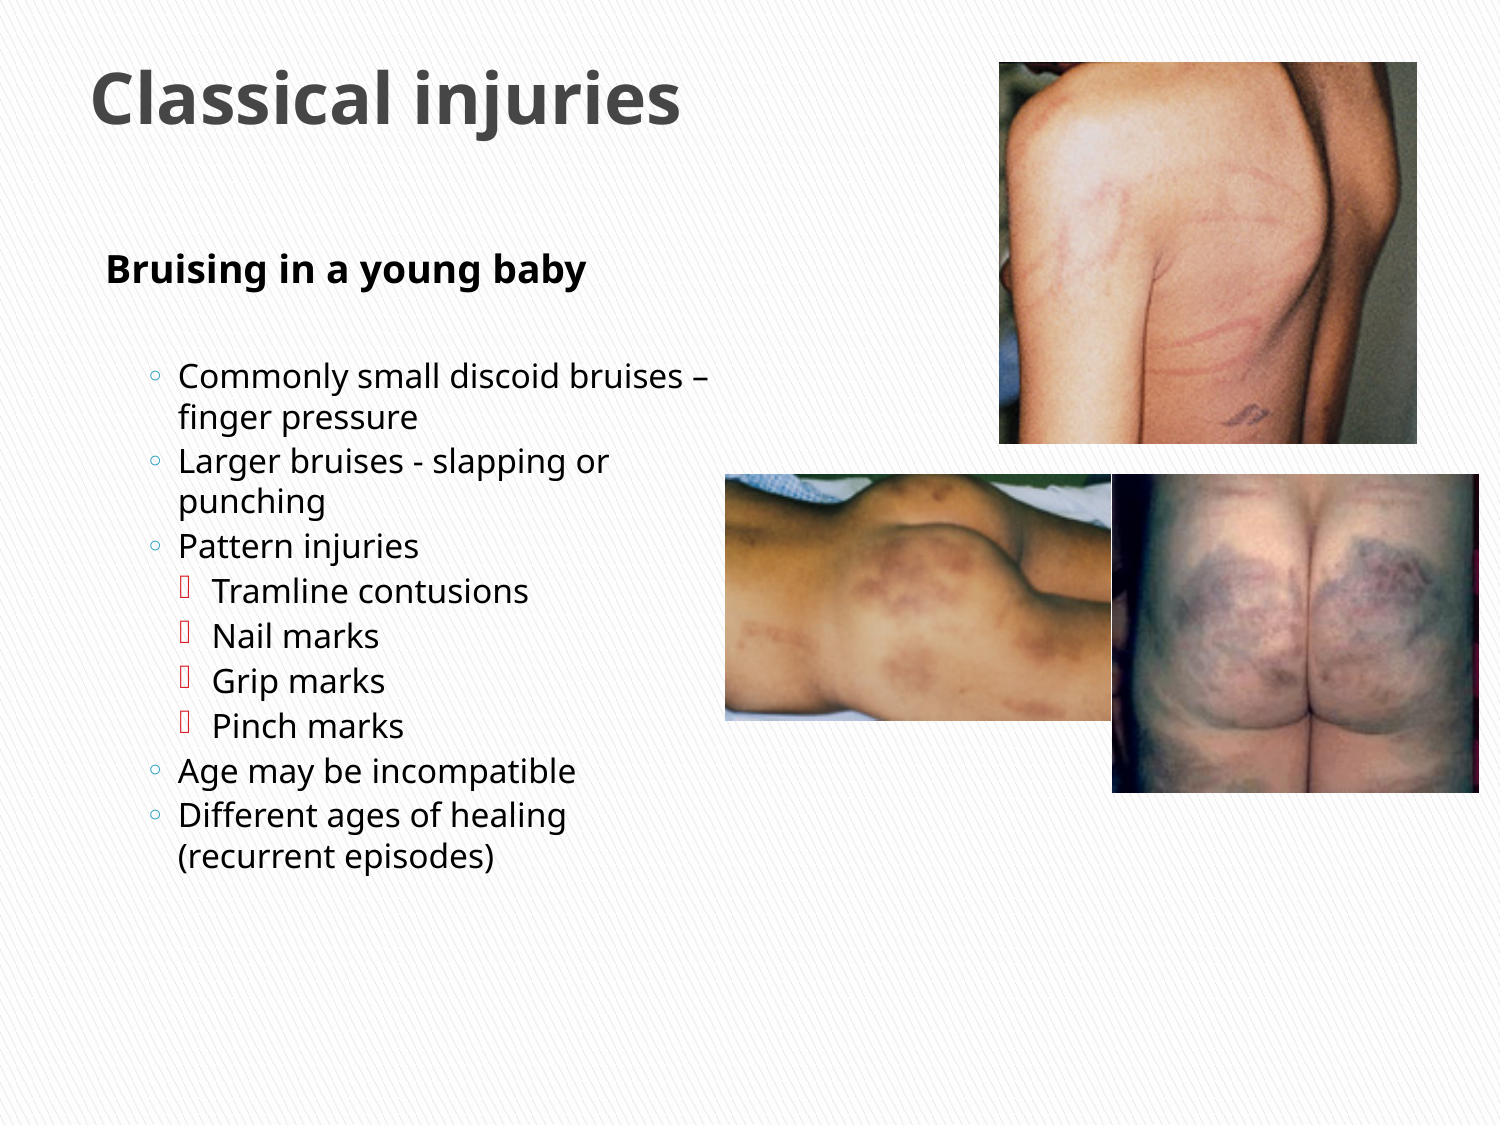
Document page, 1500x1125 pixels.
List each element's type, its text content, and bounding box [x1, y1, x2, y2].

picture [724, 474, 1111, 722]
title Classical injuries [75, 44, 1425, 233]
list Bruising in a young baby Commonly small discoid bruises –finger pressure Larger bruises - slapping or punching Pattern injuries Tramline contusions Nail marks Grip marks Pinch marks Age may be incompatible Different ages of healing (recurrent episodes) [75, 236, 738, 884]
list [999, 62, 1417, 444]
picture [1112, 474, 1479, 793]
